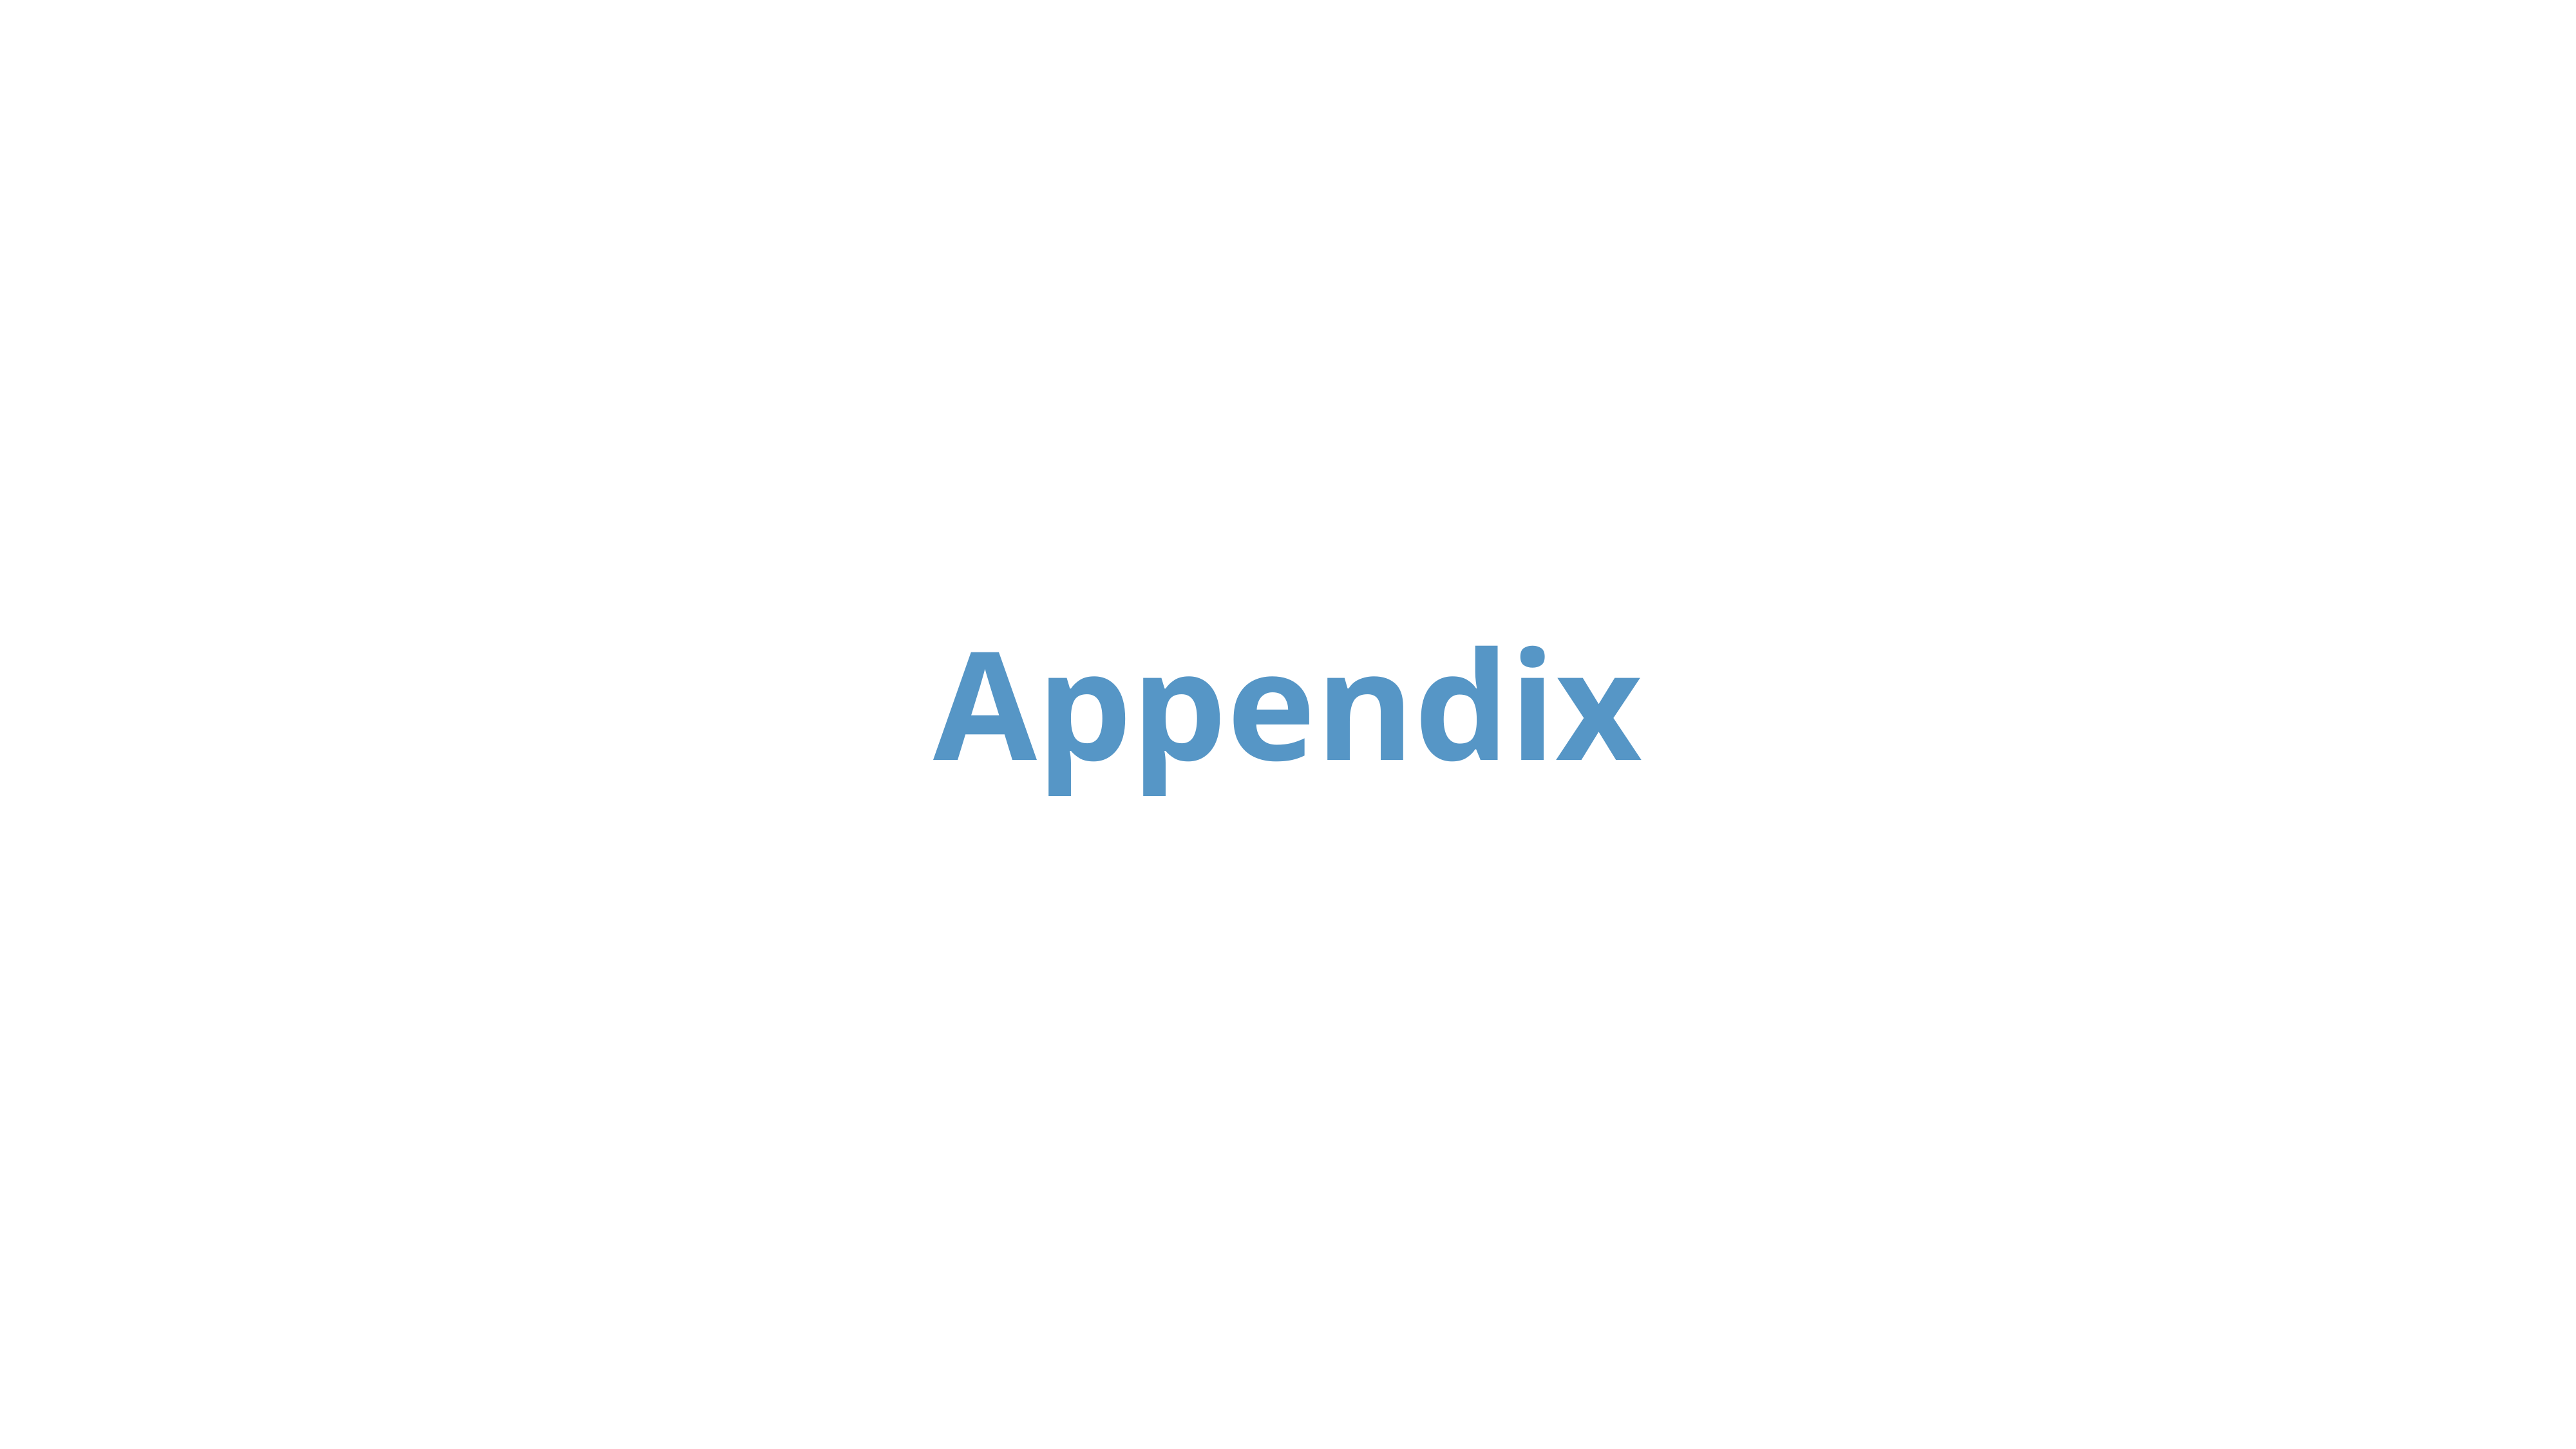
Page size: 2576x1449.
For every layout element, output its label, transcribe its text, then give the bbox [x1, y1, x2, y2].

title Appendix [127, 604, 2449, 845]
